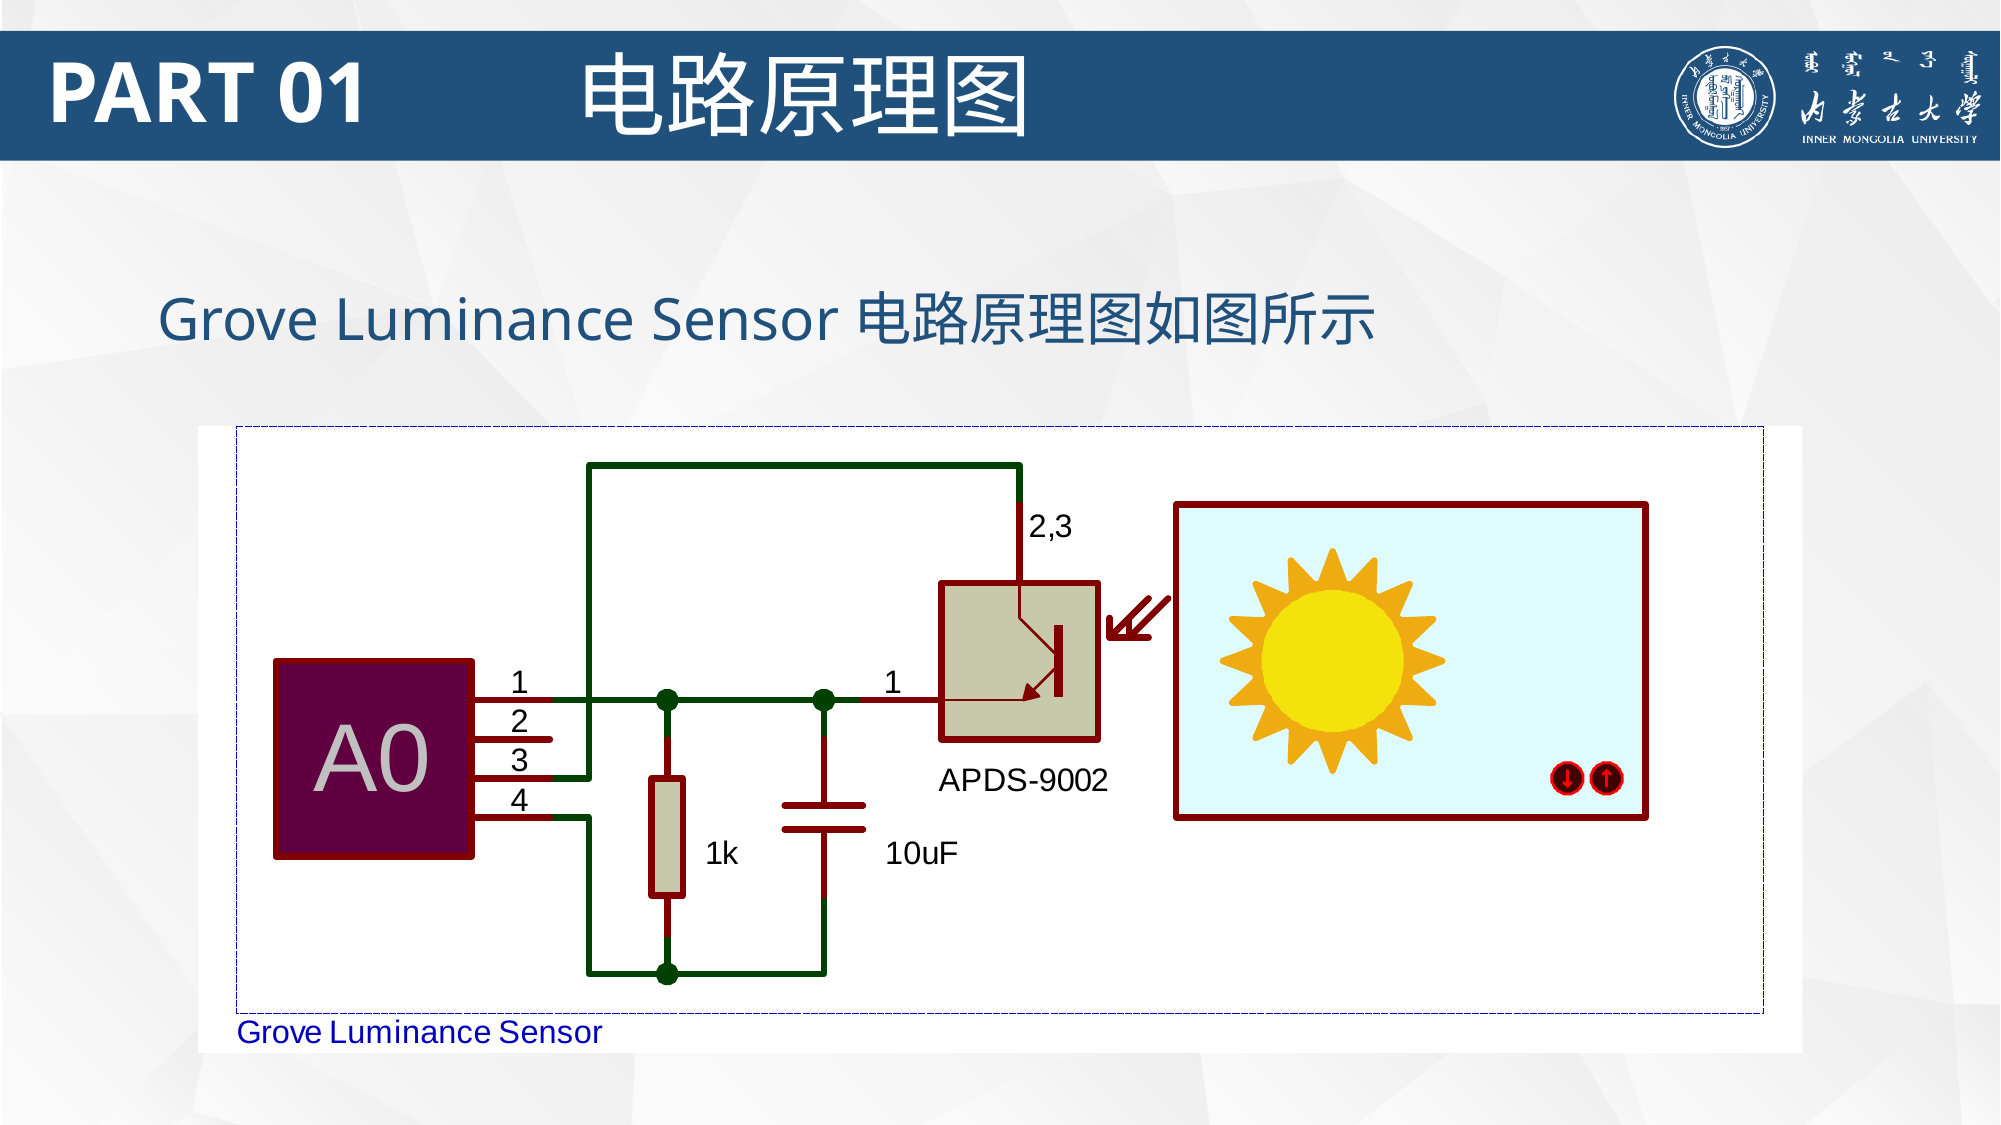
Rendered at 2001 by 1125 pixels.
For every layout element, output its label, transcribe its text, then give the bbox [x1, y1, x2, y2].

list 电路原理图 [559, 42, 1212, 158]
list PART 01 [32, 42, 481, 148]
picture [1673, 46, 1986, 150]
picture [0, 0, 2001, 1125]
text_box Grove Luminance Sensor电路原理图如图所示 [25, 240, 1886, 360]
